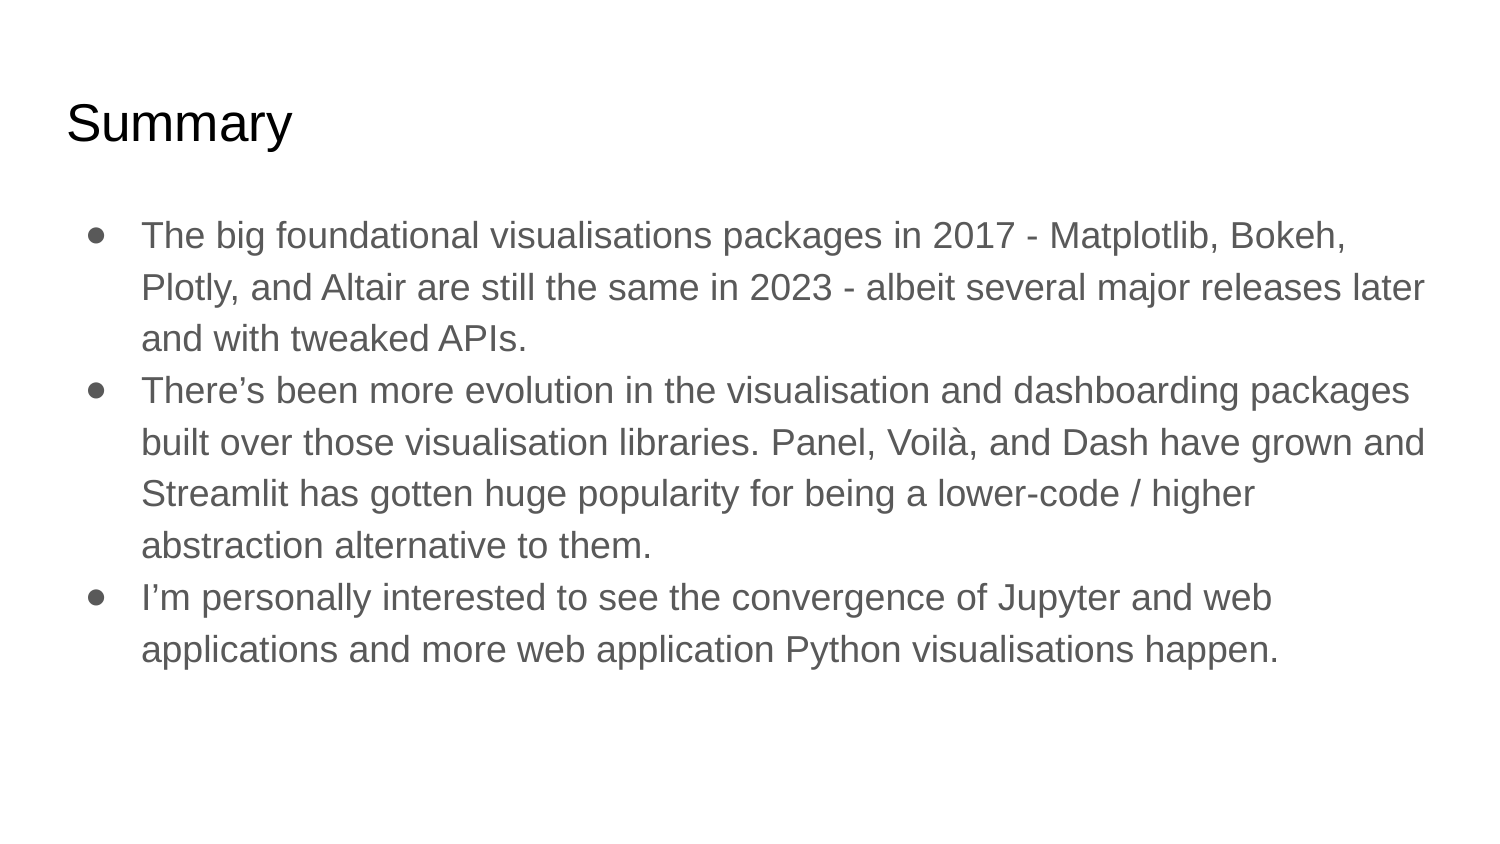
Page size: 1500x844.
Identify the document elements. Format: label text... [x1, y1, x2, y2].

title Summary [51, 72, 1449, 167]
list The big foundational visualisations packages in 2017 - Matplotlib, Bokeh, Plotly, and Altair are still the same in 2023 - albeit several major releases later and with tweaked APIs. There’s been more evolution in the visualisation and dashboarding packages built over those visualisation libraries. Panel, Voilà, and Dash have grown and Streamlit has gotten huge popularity for being a lower-code / higher abstraction alternative to them. I’m personally interested to see the convergence of Jupyter and web applications and more web application Python visualisations happen. [51, 189, 1449, 750]
